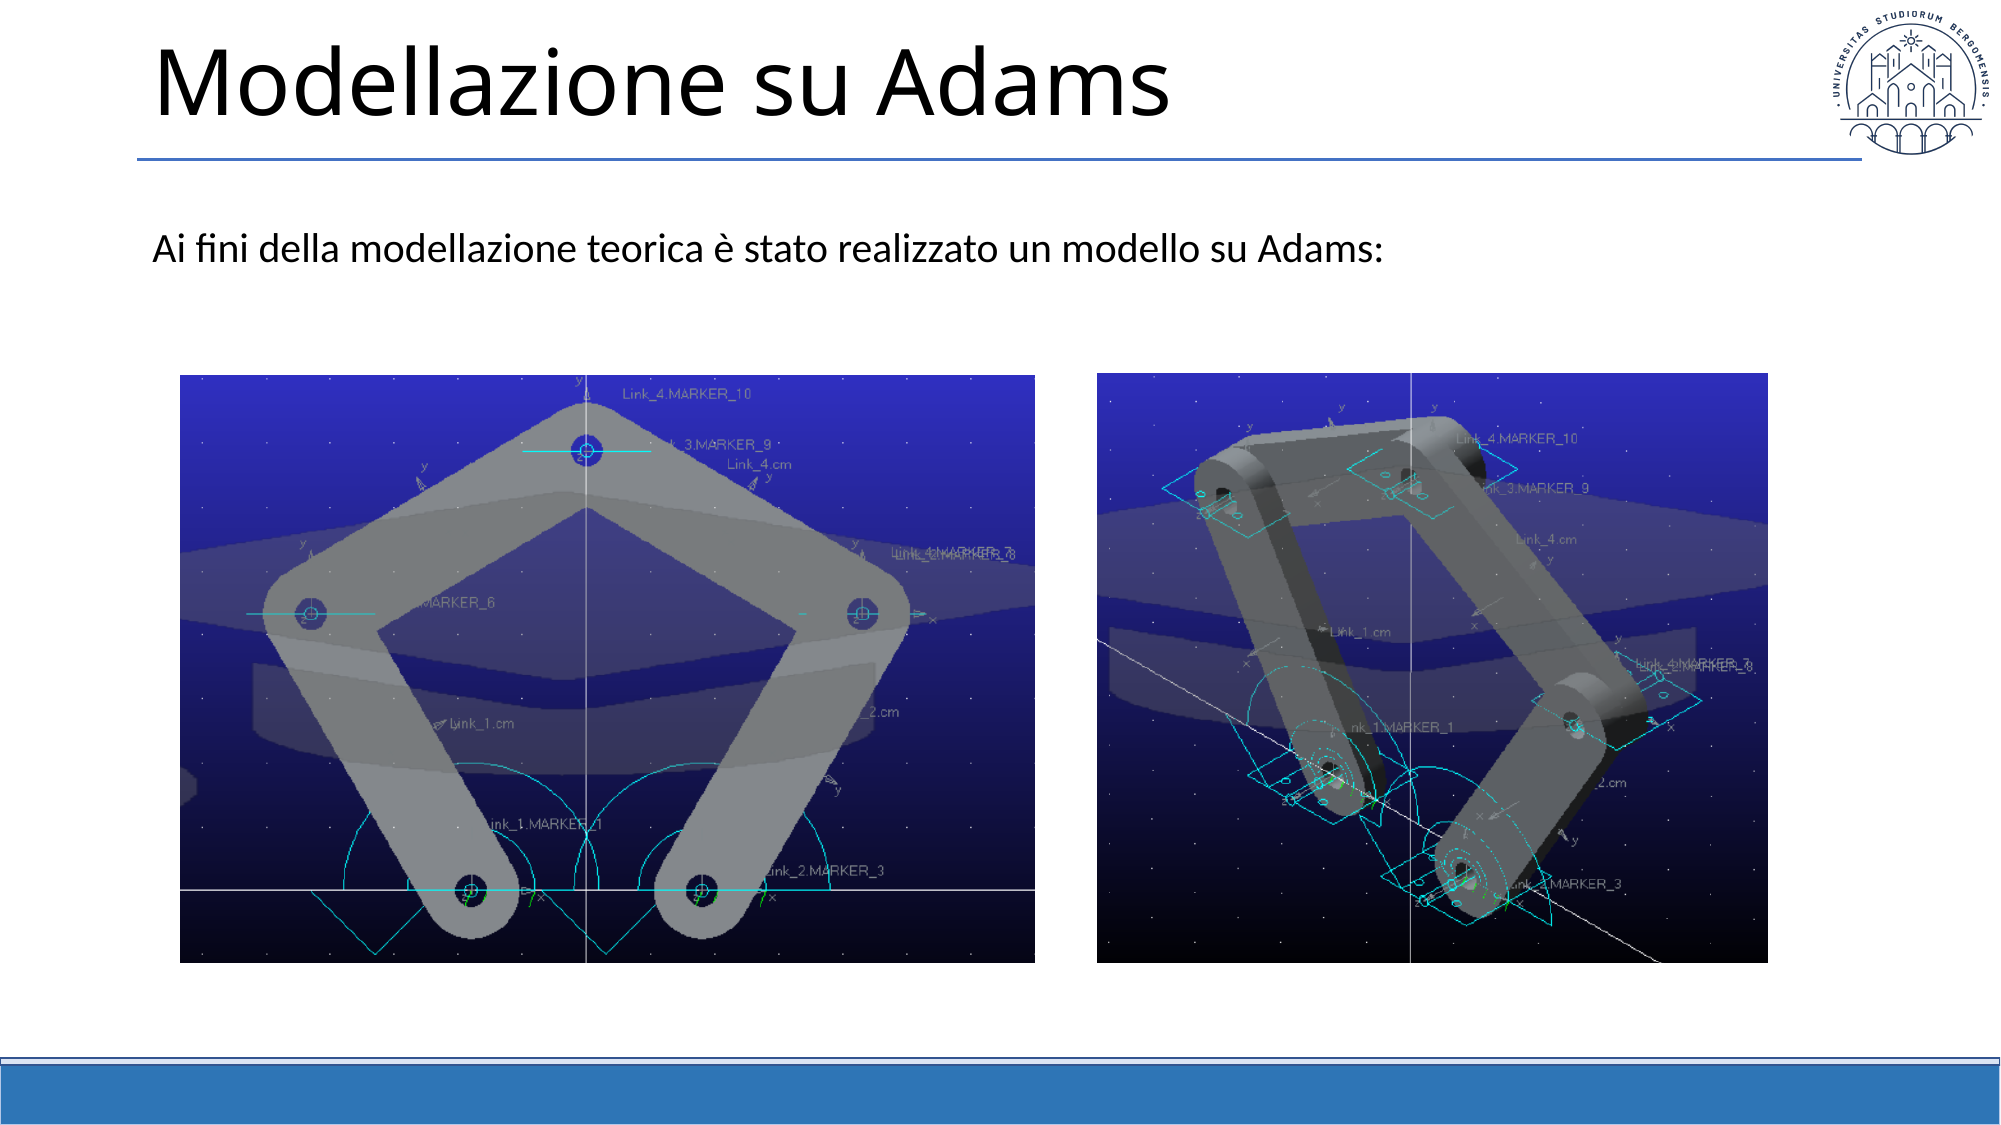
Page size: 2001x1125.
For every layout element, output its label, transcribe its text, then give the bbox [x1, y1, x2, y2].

picture [179, 375, 1035, 963]
picture [1833, 11, 1989, 155]
picture [1097, 373, 1768, 963]
list Ai fini della modellazione teorica è stato realizzato un modello su Adams: [137, 218, 1863, 933]
title Modellazione su Adams [137, 22, 1863, 149]
slide_number 11 [1538, 1065, 1989, 1125]
